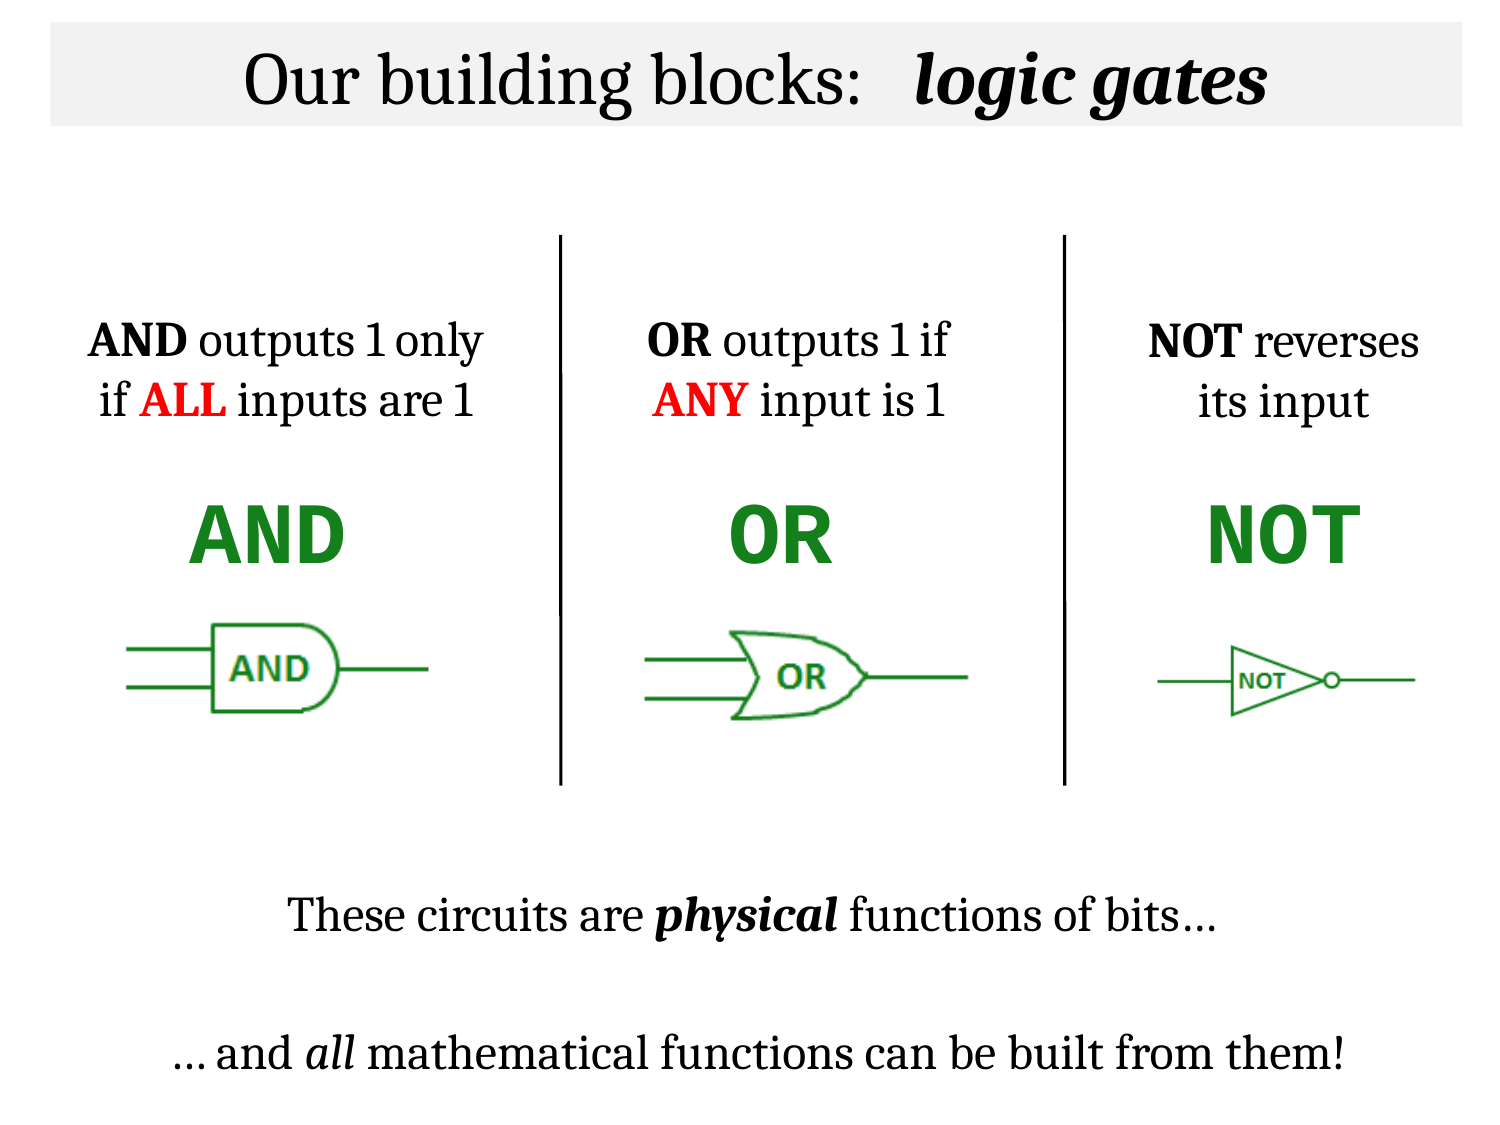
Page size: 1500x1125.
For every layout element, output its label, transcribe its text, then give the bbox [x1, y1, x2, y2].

text_box AND [174, 468, 362, 589]
text_box AND outputs 1 only if ALL inputs are 1 [60, 299, 511, 435]
picture [572, 593, 1033, 744]
text_box NOT [1190, 468, 1378, 589]
text_box OR [713, 468, 849, 589]
text_box Our building blocks: logic gates [50, 21, 1463, 127]
text_box … and all mathematical functions can be built from them! [154, 1012, 1362, 1088]
picture [40, 593, 514, 734]
text_box These circuits are physical functions of bits… [272, 874, 1233, 949]
text_box NOT reverses its input [1106, 299, 1461, 435]
text_box OR outputs 1 if ANY input is 1 [598, 299, 999, 435]
picture [1110, 618, 1449, 746]
